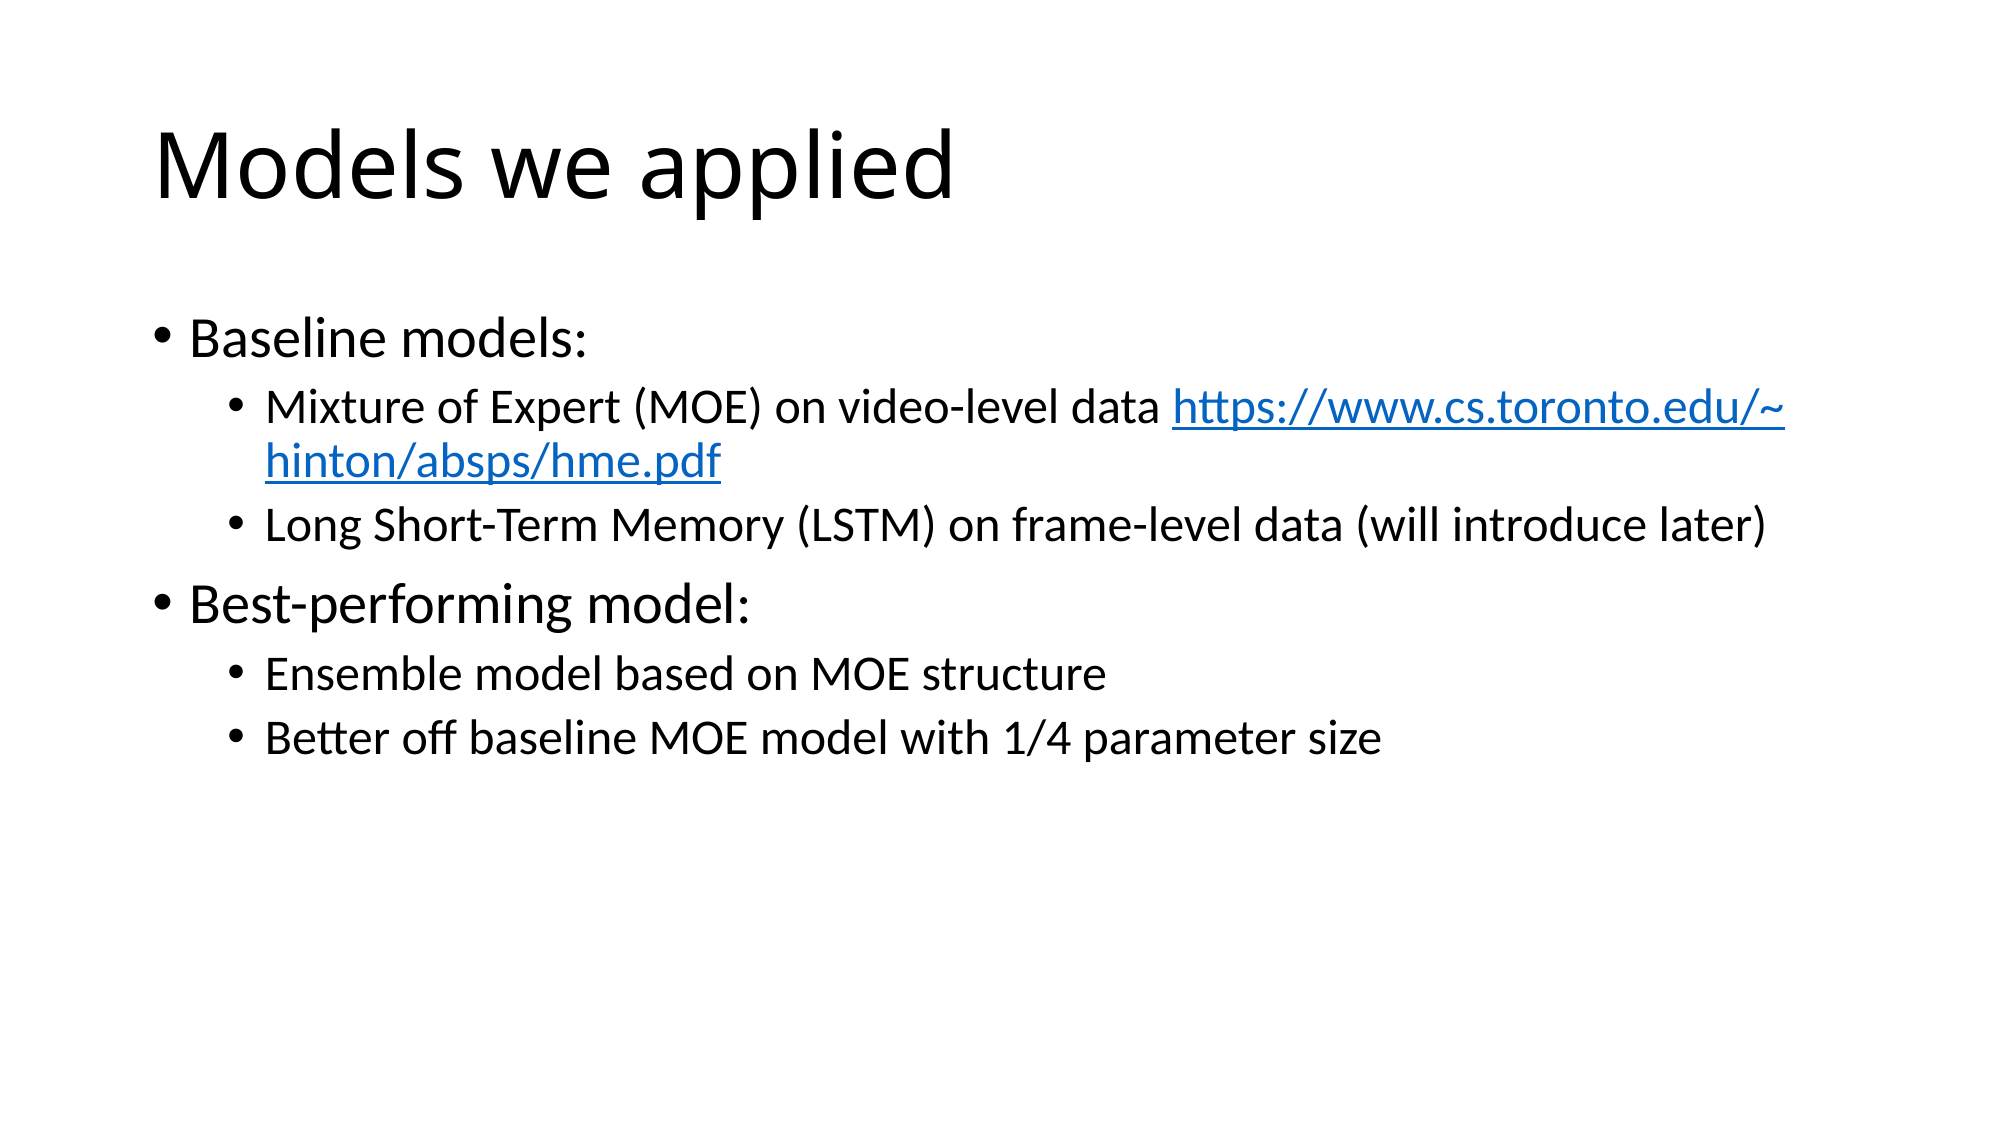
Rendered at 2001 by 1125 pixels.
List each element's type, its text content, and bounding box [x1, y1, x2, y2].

title Models we applied [137, 59, 1863, 278]
list Baseline models: Mixture of Expert (MOE) on video-level data https://www.cs.toronto.edu/~hinton/absps/hme.pdf Long Short-Term Memory (LSTM) on frame-level data (will introduce later) Best-performing model: Ensemble model based on MOE structure Better off baseline MOE model with 1/4 parameter size [137, 299, 1863, 1014]
